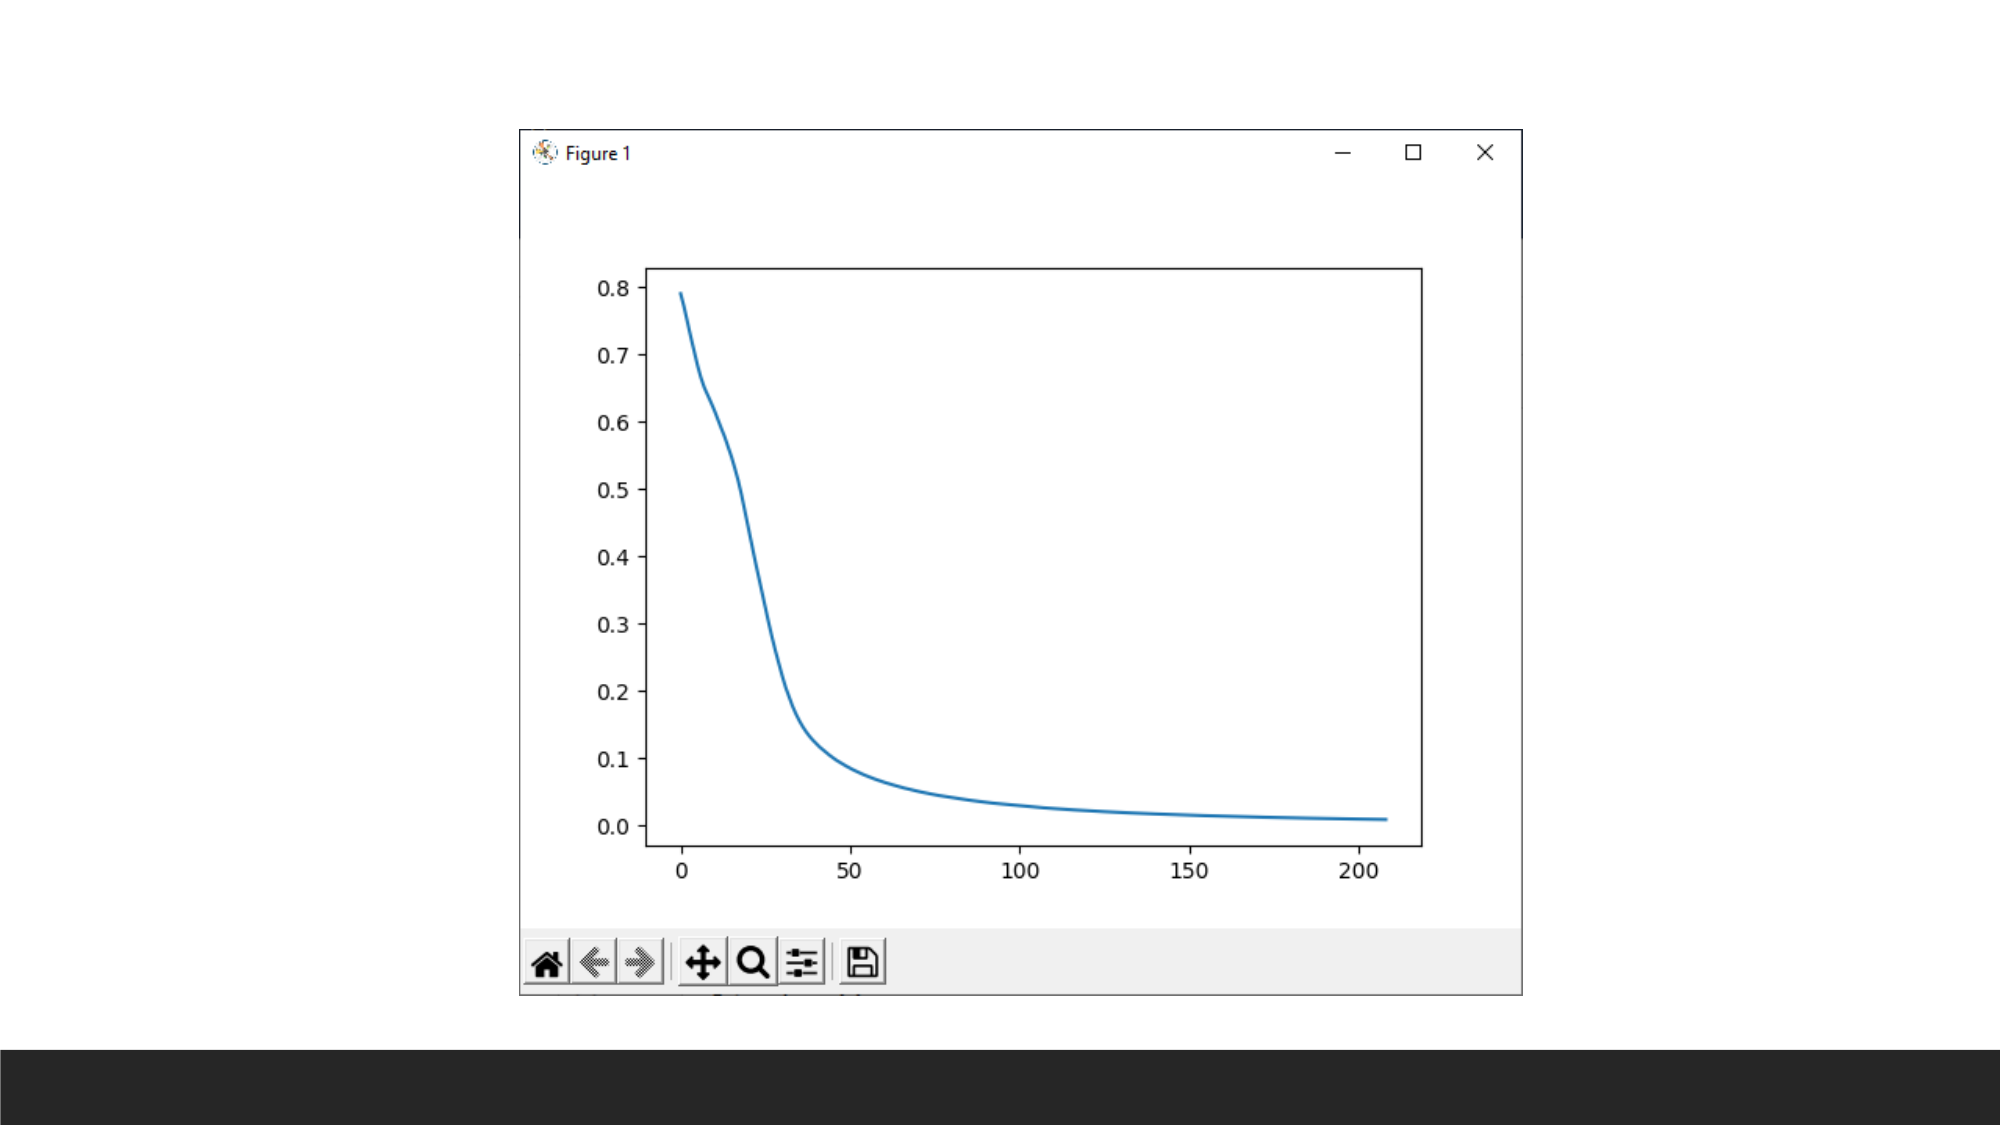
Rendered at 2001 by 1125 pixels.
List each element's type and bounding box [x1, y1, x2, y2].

picture [519, 129, 1523, 996]
